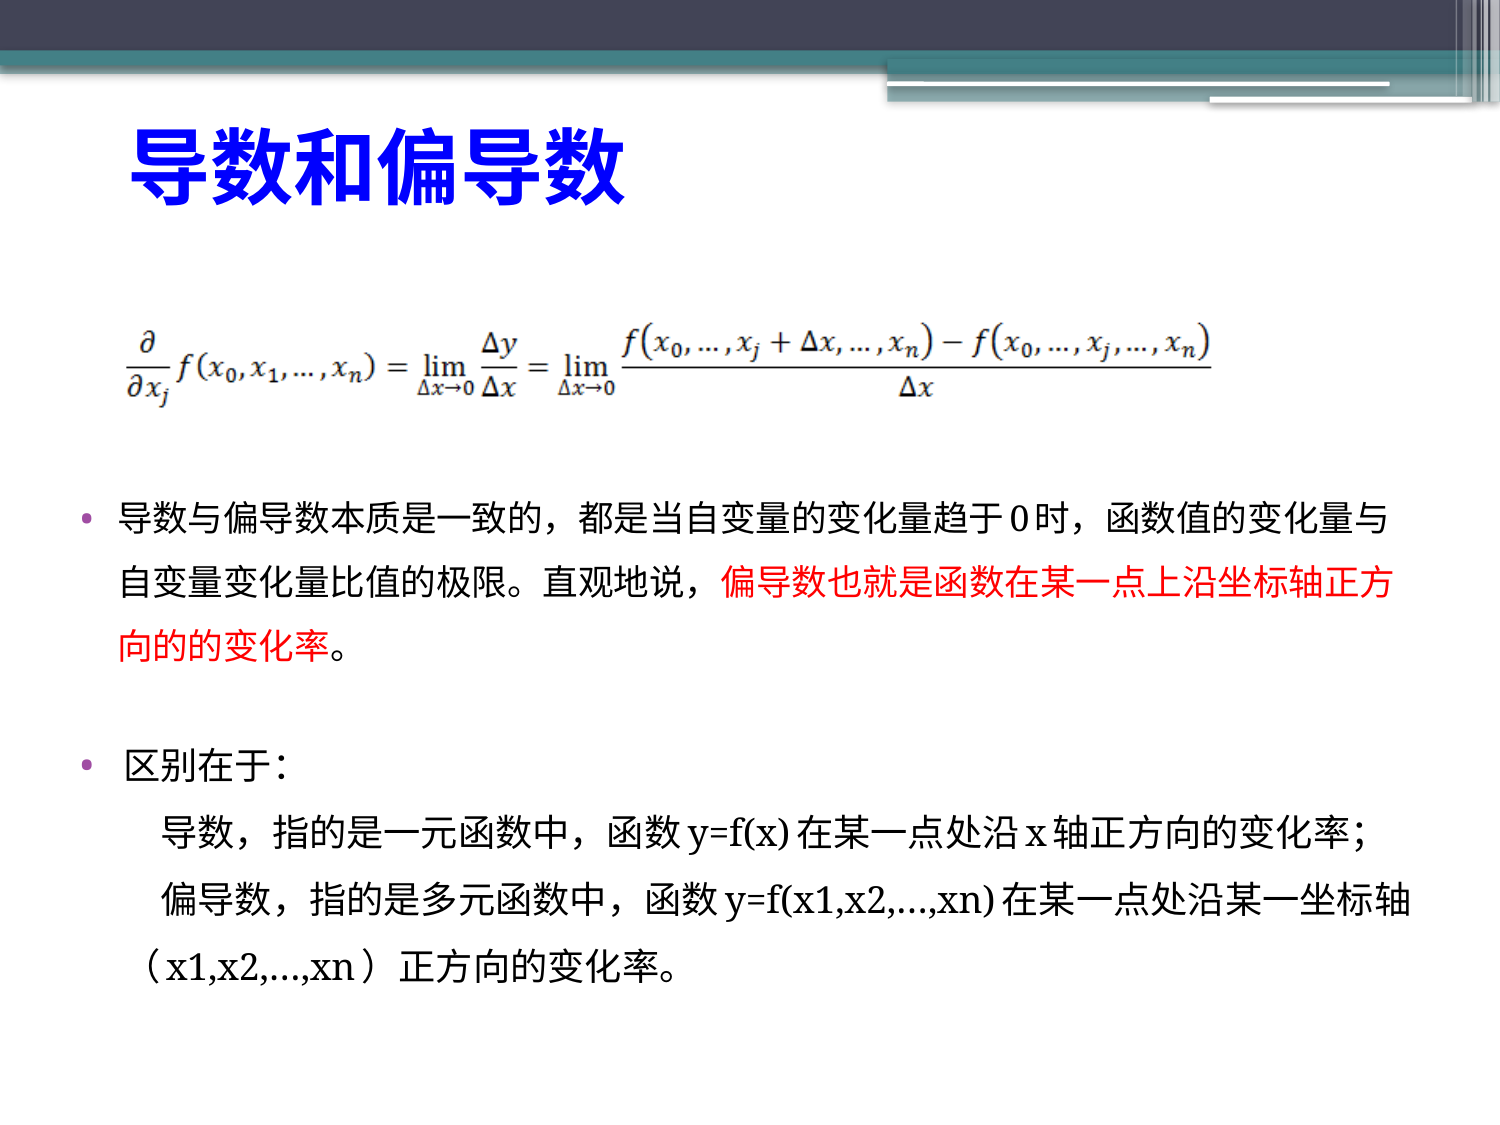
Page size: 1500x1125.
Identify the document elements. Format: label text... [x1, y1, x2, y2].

picture [124, 312, 1224, 415]
text_box 区别在于： 导数，指的是一元函数中，函数y=f(x)在某一点处沿x轴正方向的变化率； 偏导数，指的是多元函数中，函数y=f(x1,x2,…,xn)在某一点处沿某一坐标轴（x1,x2,…,xn）正方向的变化率。 [46, 712, 1454, 1015]
list 导数与偏导数本质是一致的，都是当自变量的变化量趋于0时，函数值的变化量与自变量变化量比值的极限。直观地说，偏导数也就是函数在某一点上沿坐标轴正方向的的变化率。 [50, 467, 1413, 677]
text_box 导数和偏导数 [112, 71, 1463, 260]
